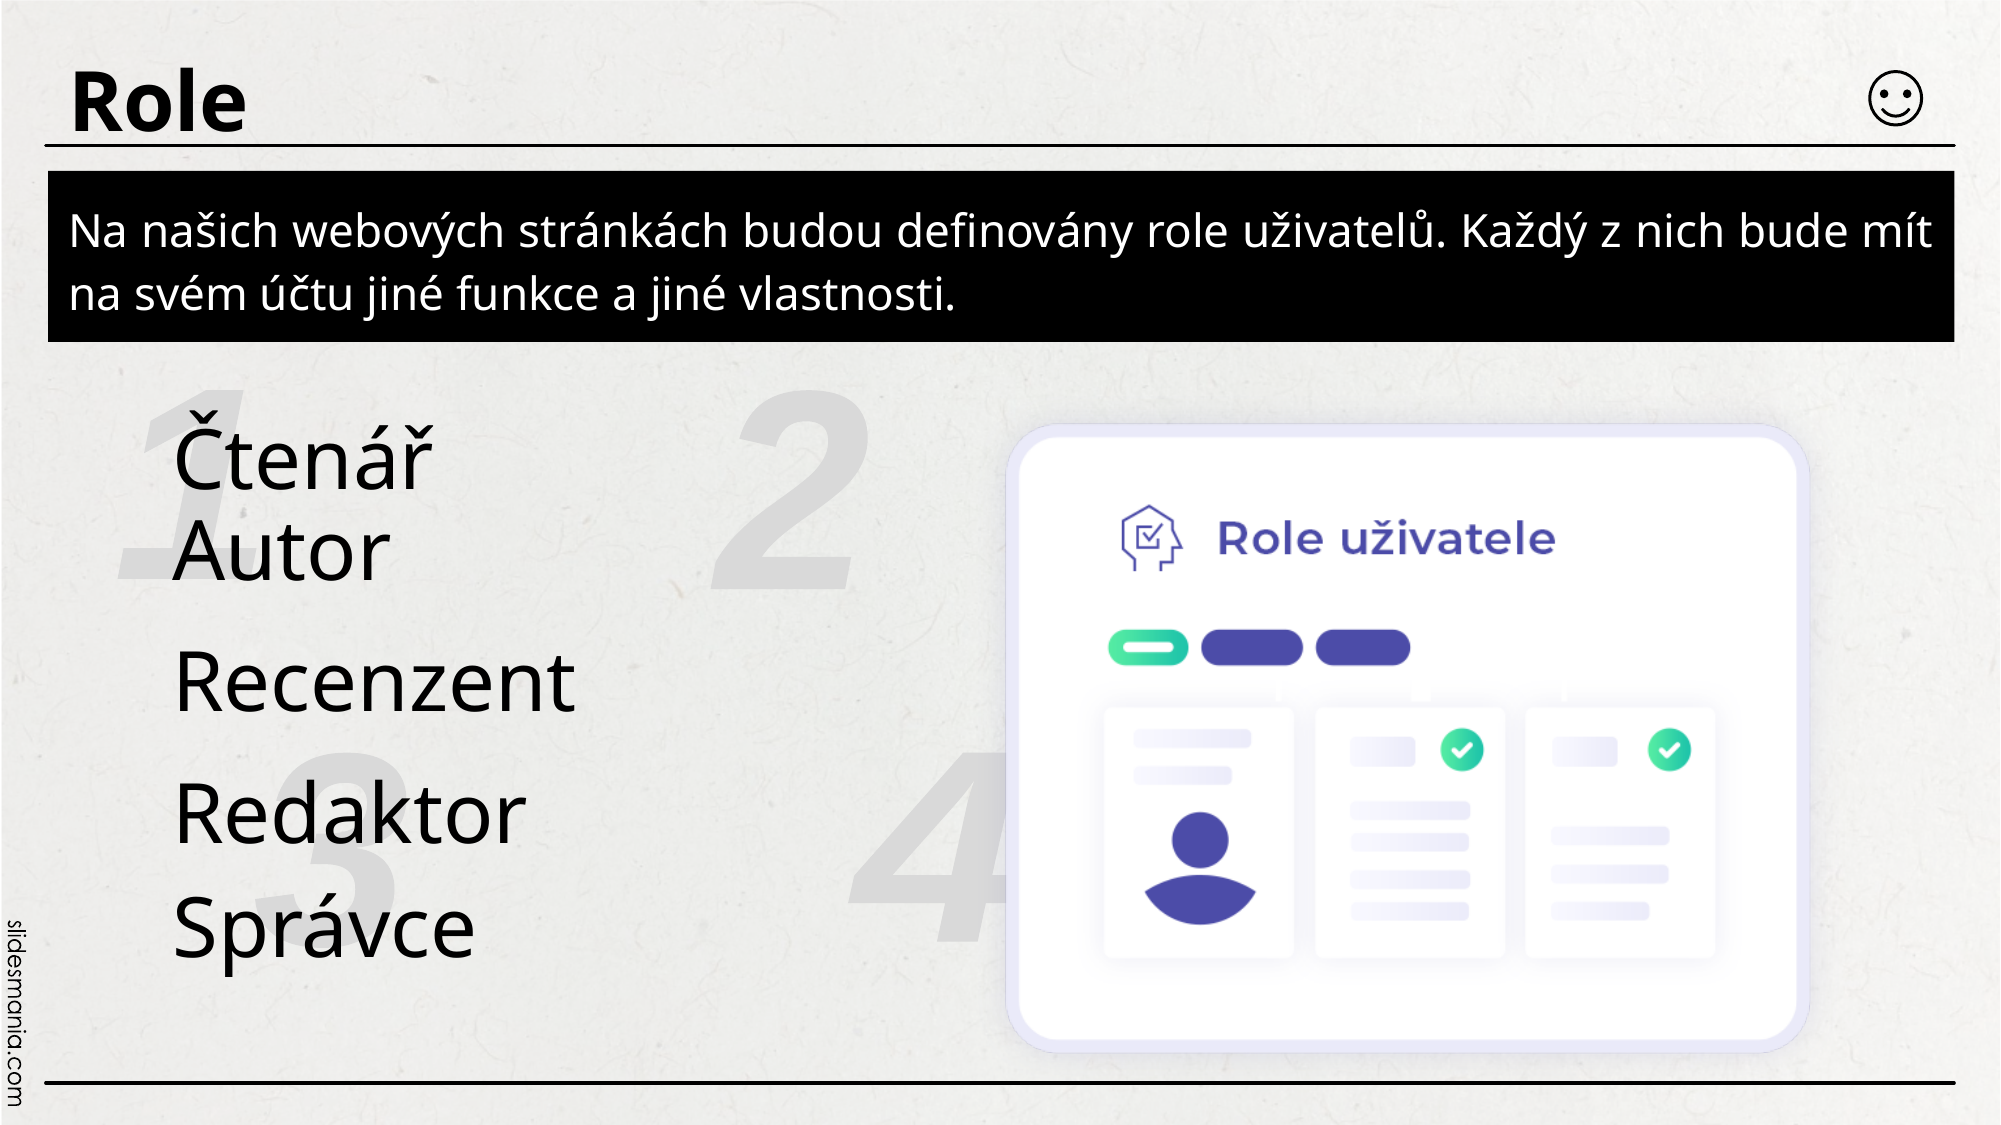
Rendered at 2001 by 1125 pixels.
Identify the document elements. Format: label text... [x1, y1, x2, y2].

title Na našich webových stránkách budou definovány role uživatelů. Každý z nich bude mít na svém účtu jiné funkce a jiné vlastnosti. [48, 170, 1955, 342]
title Čtenář [152, 392, 693, 507]
title Redaktor [152, 752, 693, 867]
picture [971, 389, 1846, 1089]
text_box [1868, 69, 1924, 127]
title Správce [152, 867, 693, 981]
title Recenzent [152, 621, 693, 736]
subtitle Role [48, 51, 922, 146]
title Autor [152, 507, 693, 605]
